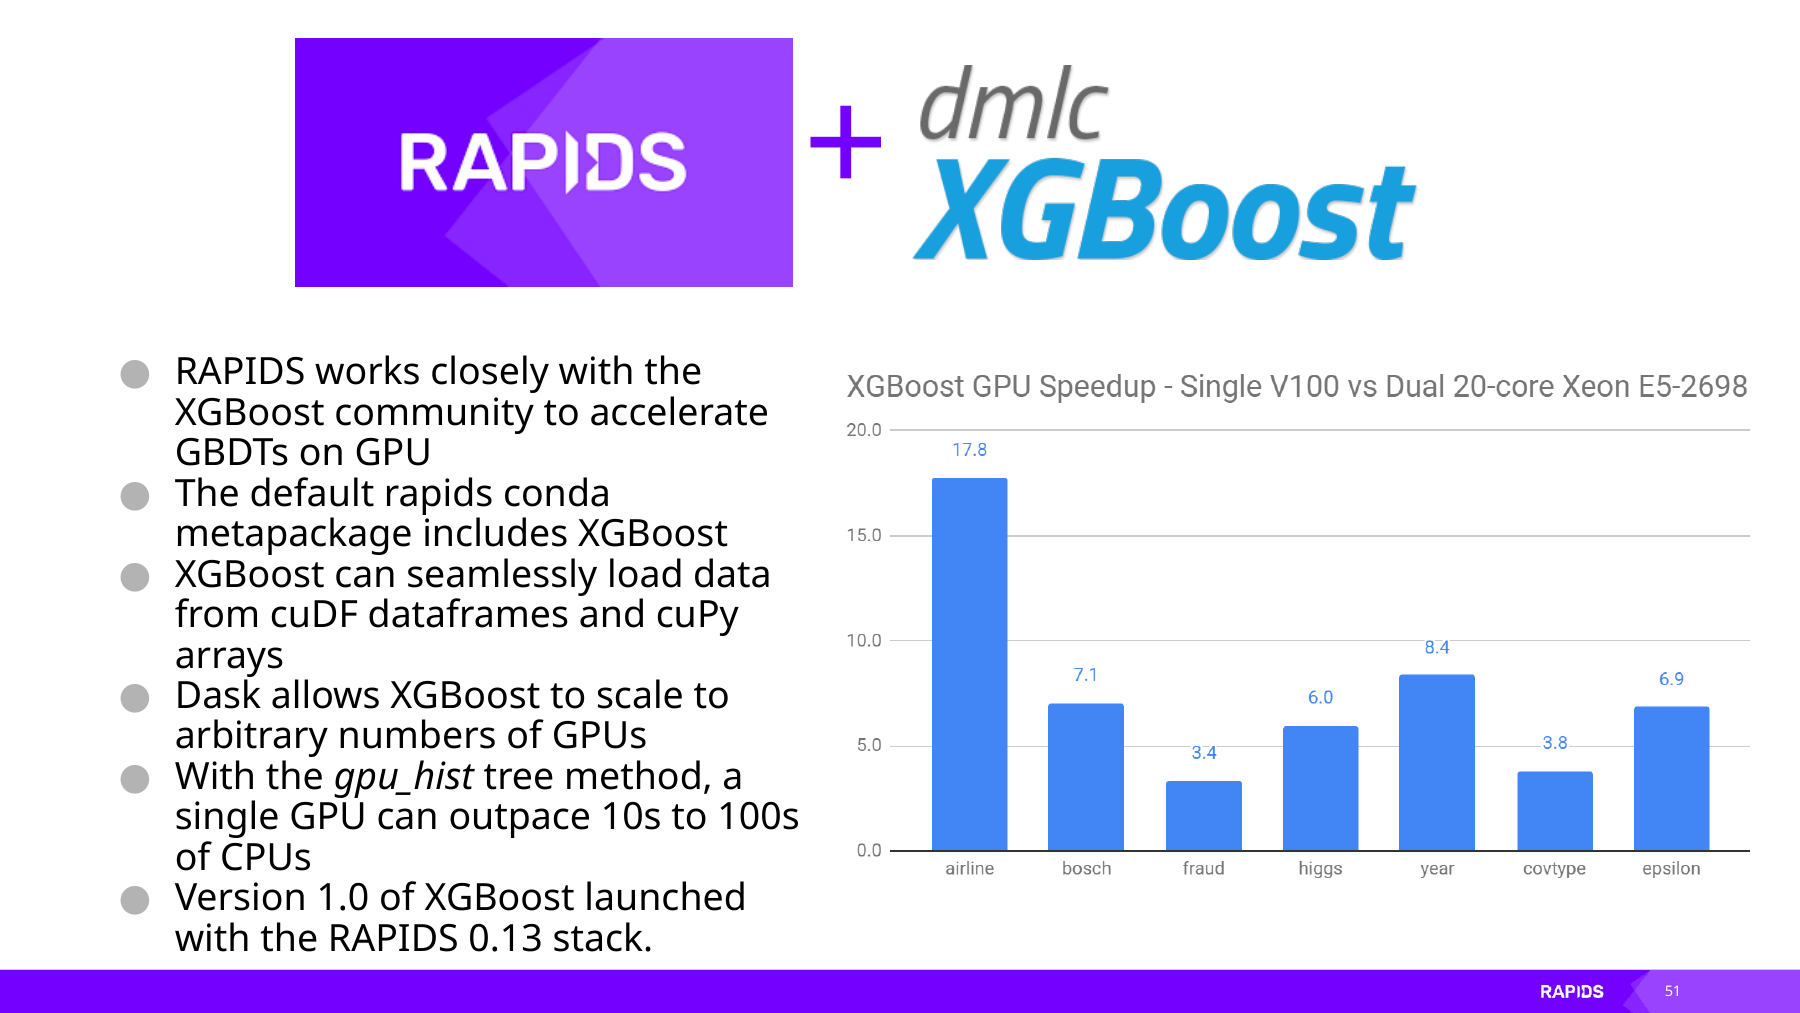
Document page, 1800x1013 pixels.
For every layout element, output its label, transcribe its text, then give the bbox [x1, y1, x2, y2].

picture [0, 0, 1800, 1013]
list RAPIDS works closely with the XGBoost community to accelerate GBDTs on GPU The default rapids conda metapackage includes XGBoost XGBoost can seamlessly load data from cuDF dataframes and cuPy arrays Dask allows XGBoost to scale to arbitrary numbers of GPUs With the gpu_hist tree method, a single GPU can outpace 10s to 100s of CPUs Version 1.0 of XGBoost launched with the RAPIDS 0.13 stack. [84, 345, 819, 955]
list + [796, 58, 901, 163]
